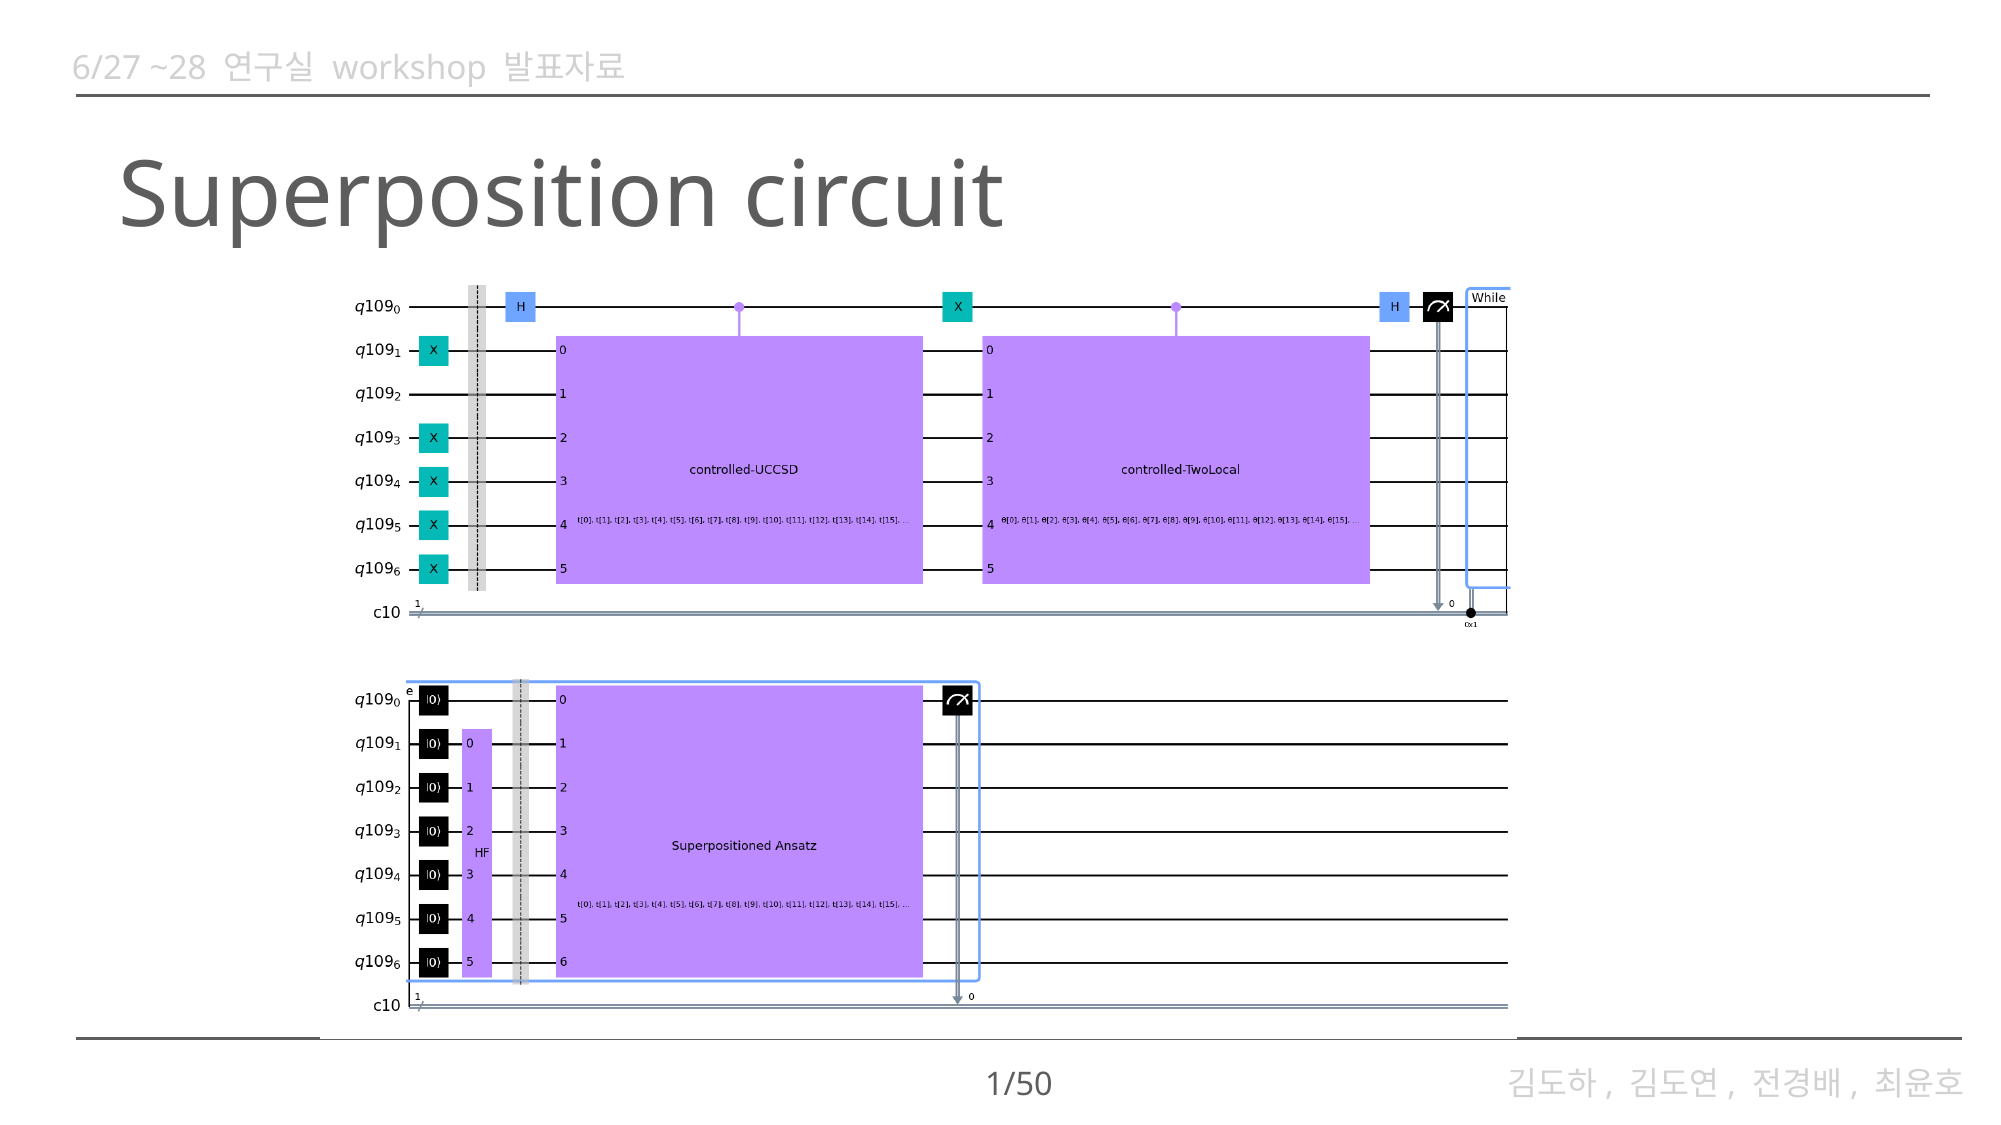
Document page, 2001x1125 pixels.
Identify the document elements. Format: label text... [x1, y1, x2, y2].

title Superposition circuit [75, 117, 1049, 253]
subtitle 김도하, 김도연, 전경배, 최윤호 [1487, 1059, 1985, 1111]
text_box 6/27 ~28 연구실 workshop 발표자료 [0, 43, 749, 120]
picture [319, 265, 1517, 1039]
text_box 1/50 [969, 1059, 1068, 1111]
